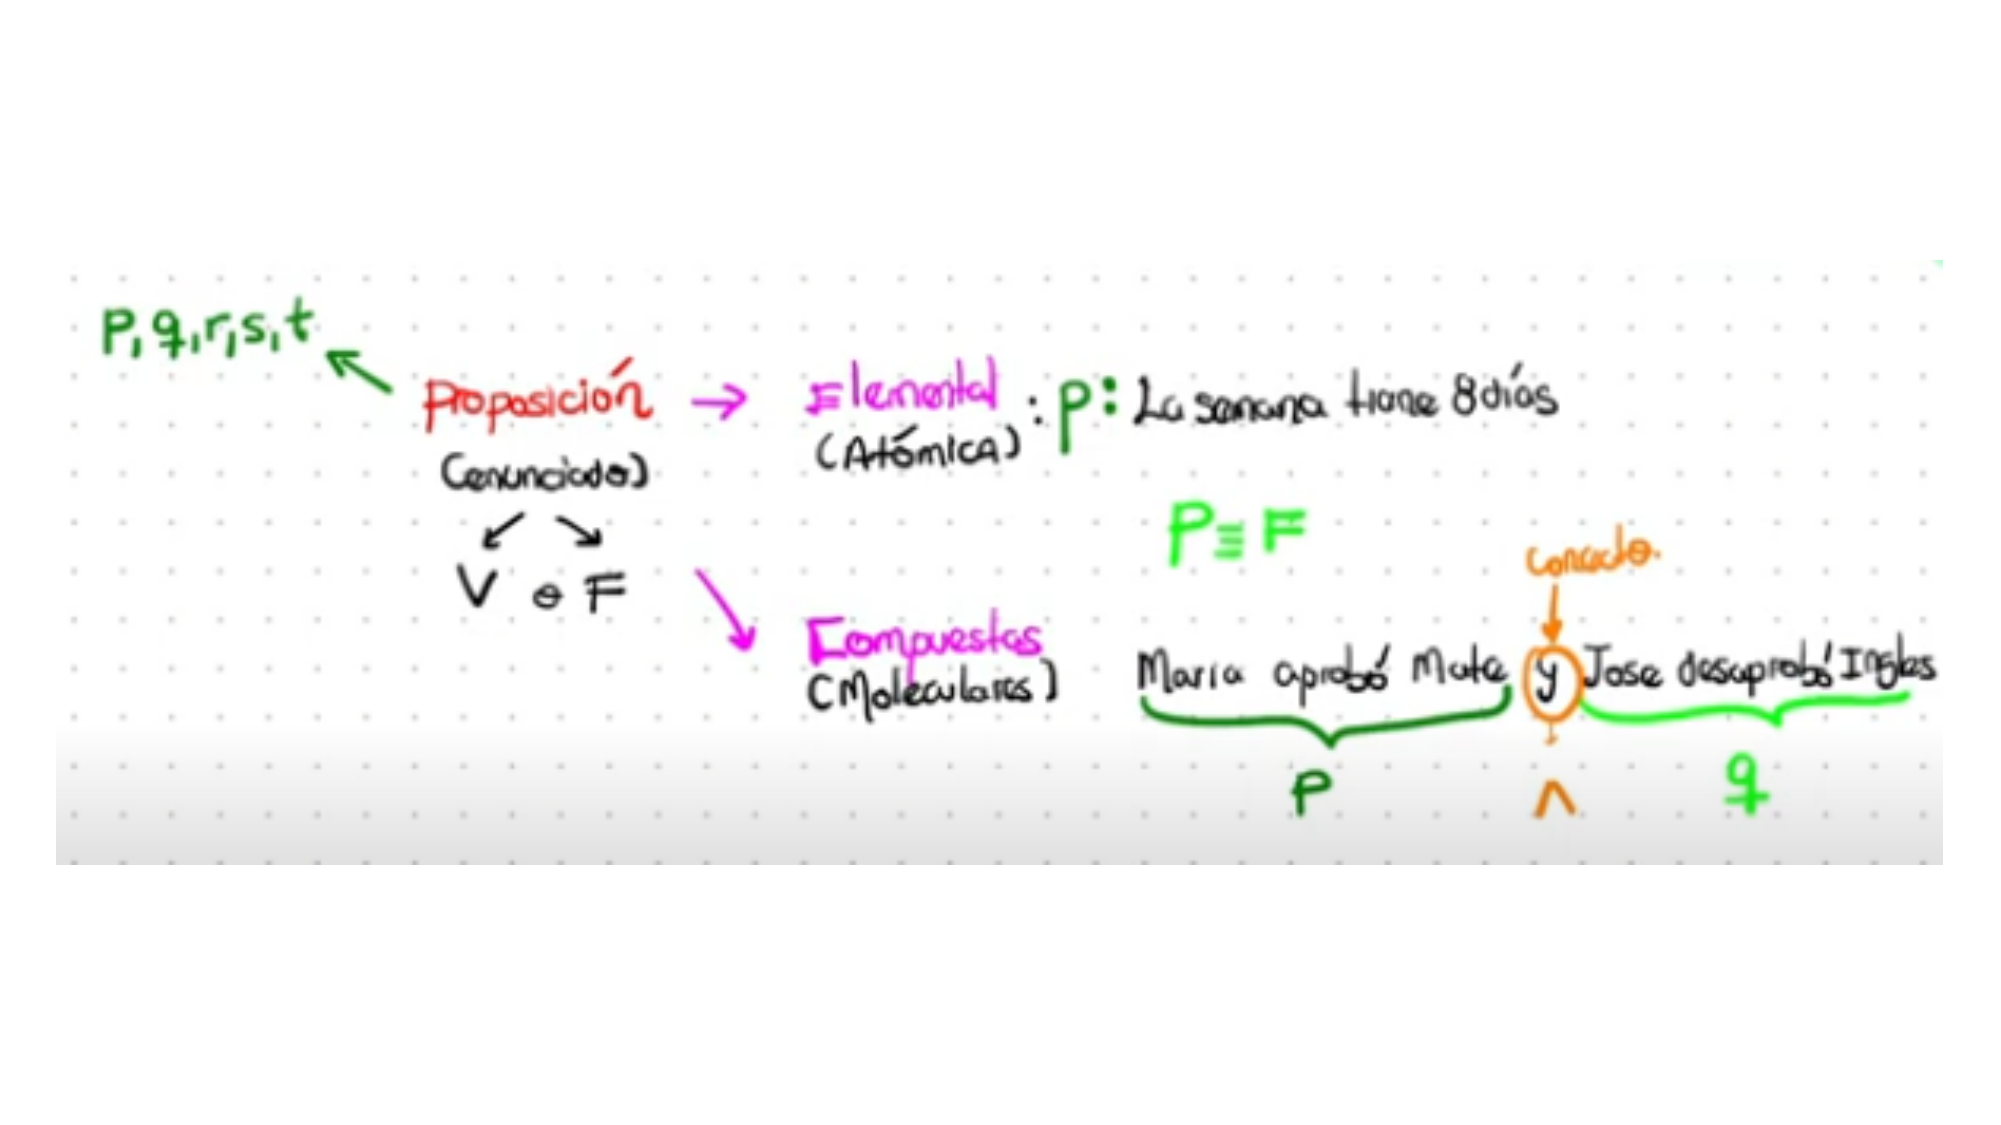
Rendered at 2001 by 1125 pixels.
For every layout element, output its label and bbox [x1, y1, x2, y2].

picture [56, 260, 1944, 865]
